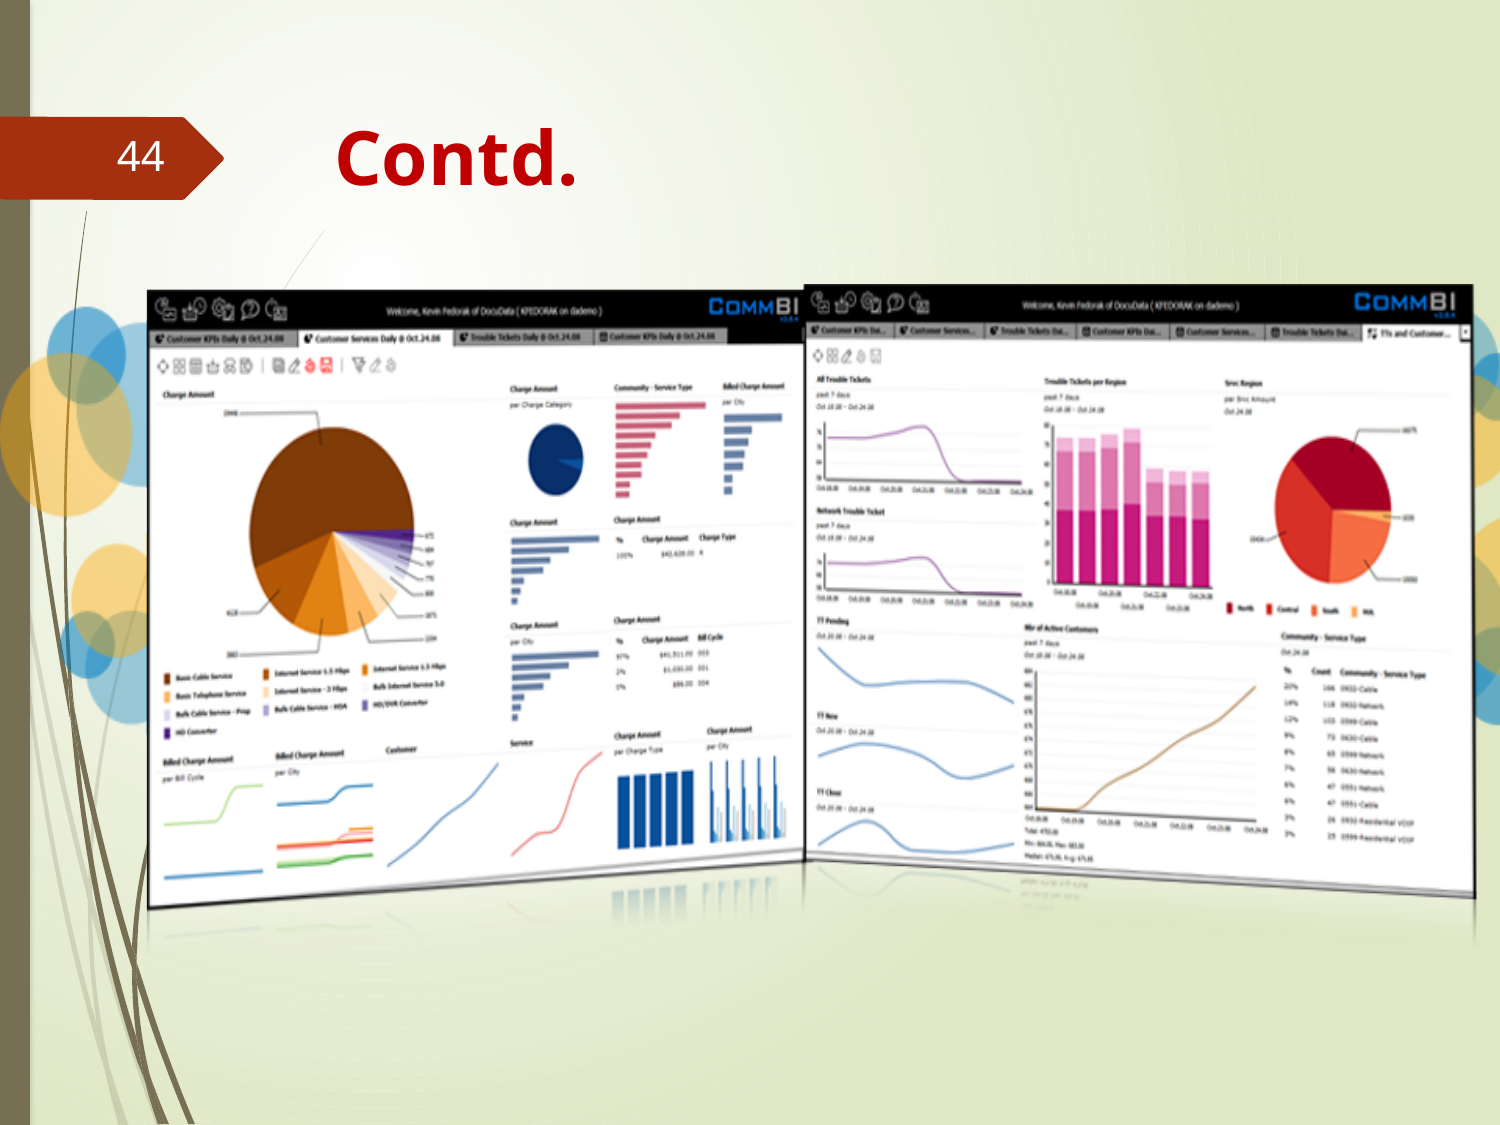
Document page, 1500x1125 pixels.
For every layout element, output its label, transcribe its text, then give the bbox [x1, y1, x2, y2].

title Contd. [319, 102, 1400, 249]
picture [0, 284, 1500, 957]
slide_number 44 [70, 129, 180, 188]
